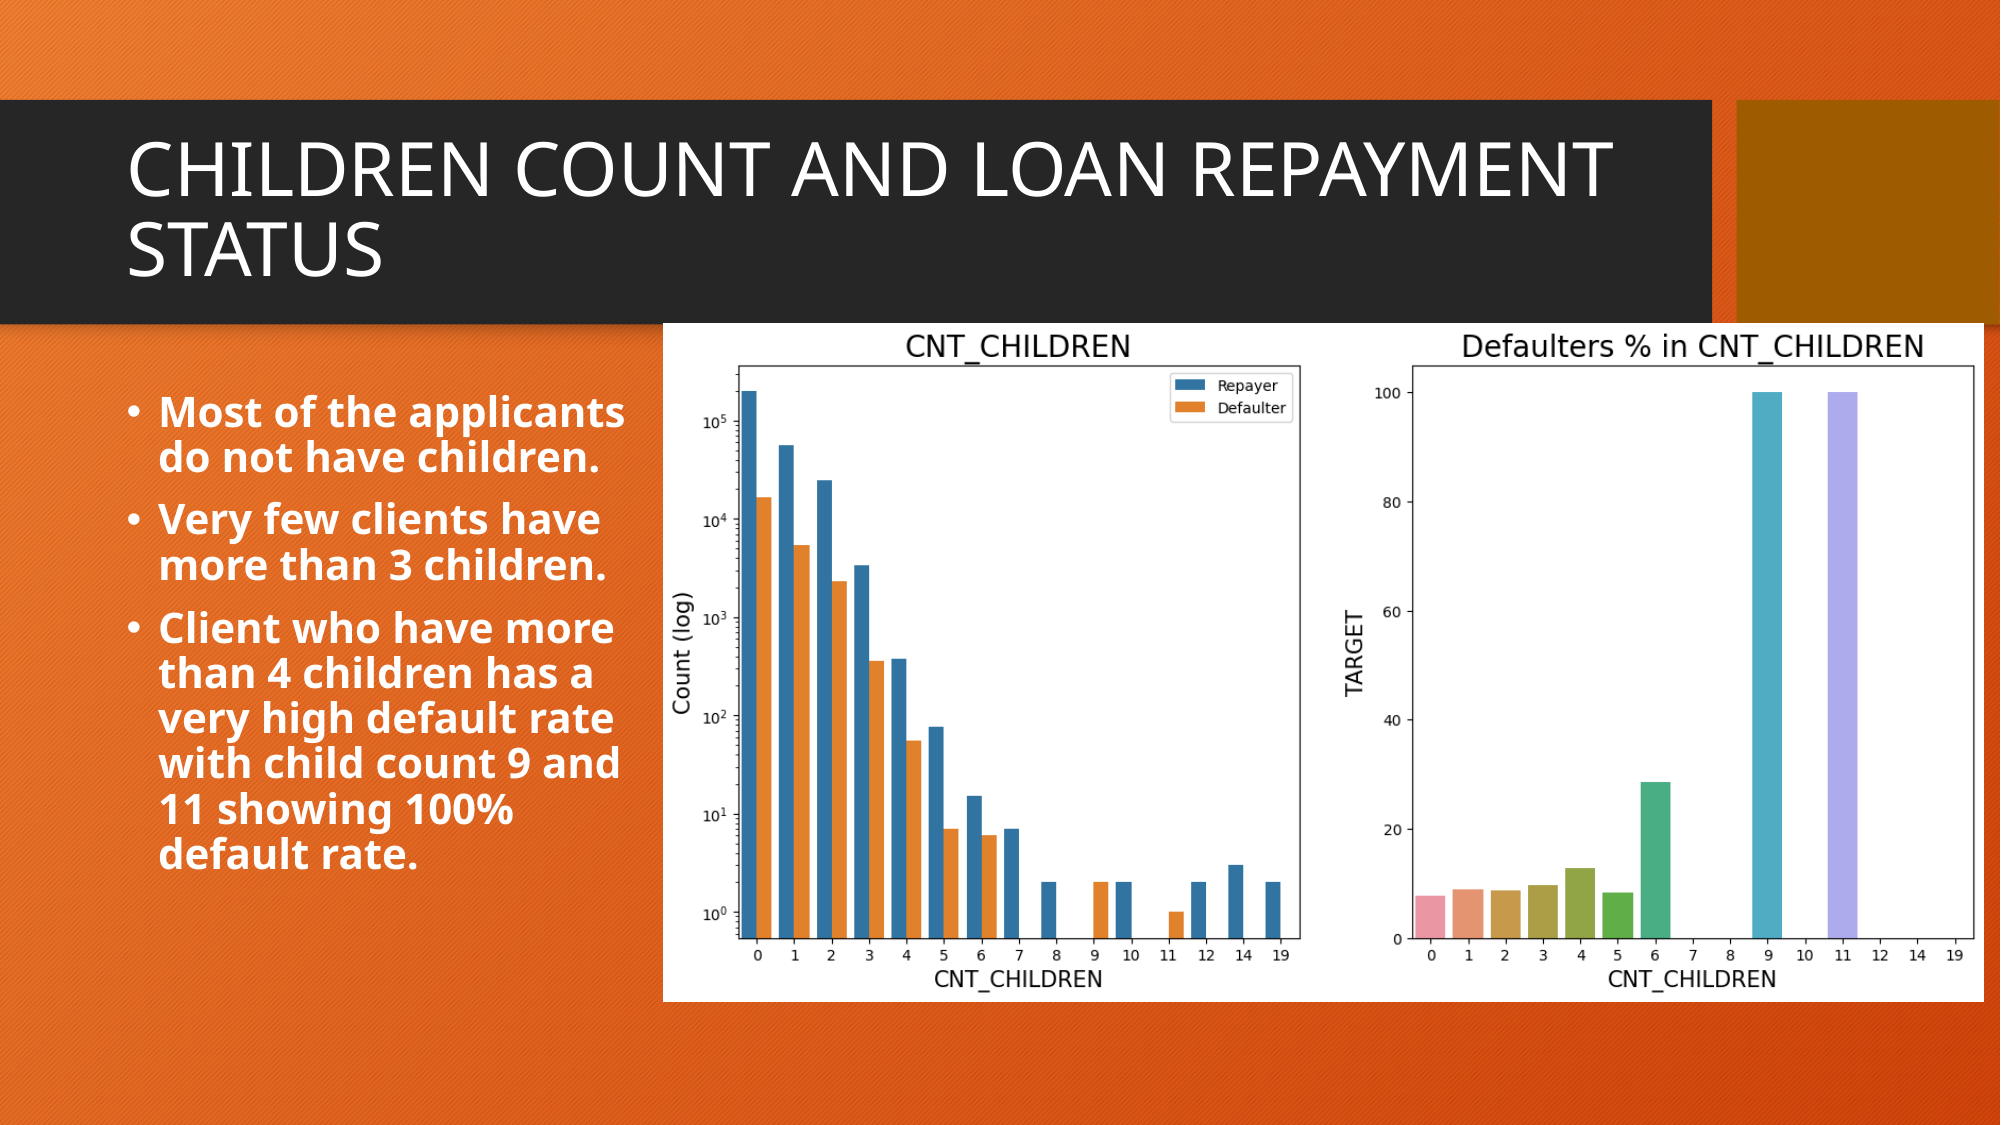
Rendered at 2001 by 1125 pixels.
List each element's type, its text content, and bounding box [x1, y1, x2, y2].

list Most of the applicants do not have children. Very few clients have more than 3 children. Client who have more than 4 children has a very high default rate with child count 9 and 11 showing 100% default rate. [111, 383, 650, 974]
title CHILDREN COUNT AND LOAN REPAYMENT STATUS [111, 123, 1689, 301]
picture [0, 322, 2000, 1002]
